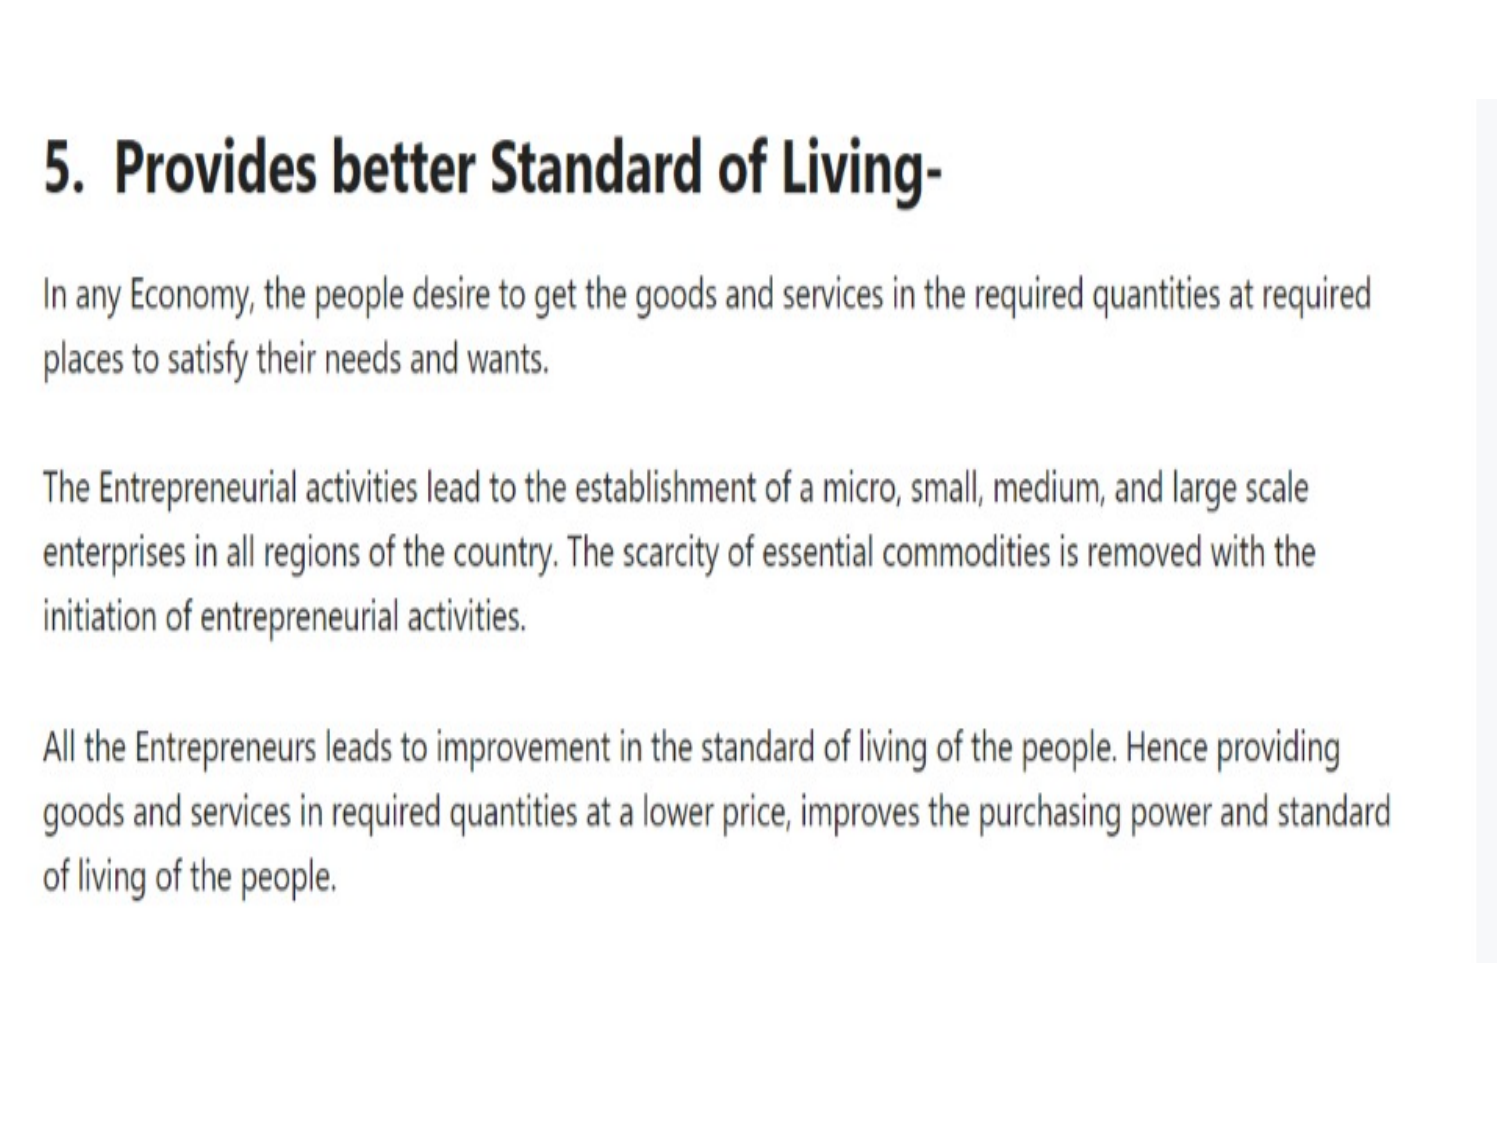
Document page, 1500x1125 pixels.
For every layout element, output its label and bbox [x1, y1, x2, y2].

picture [3, 99, 1497, 963]
